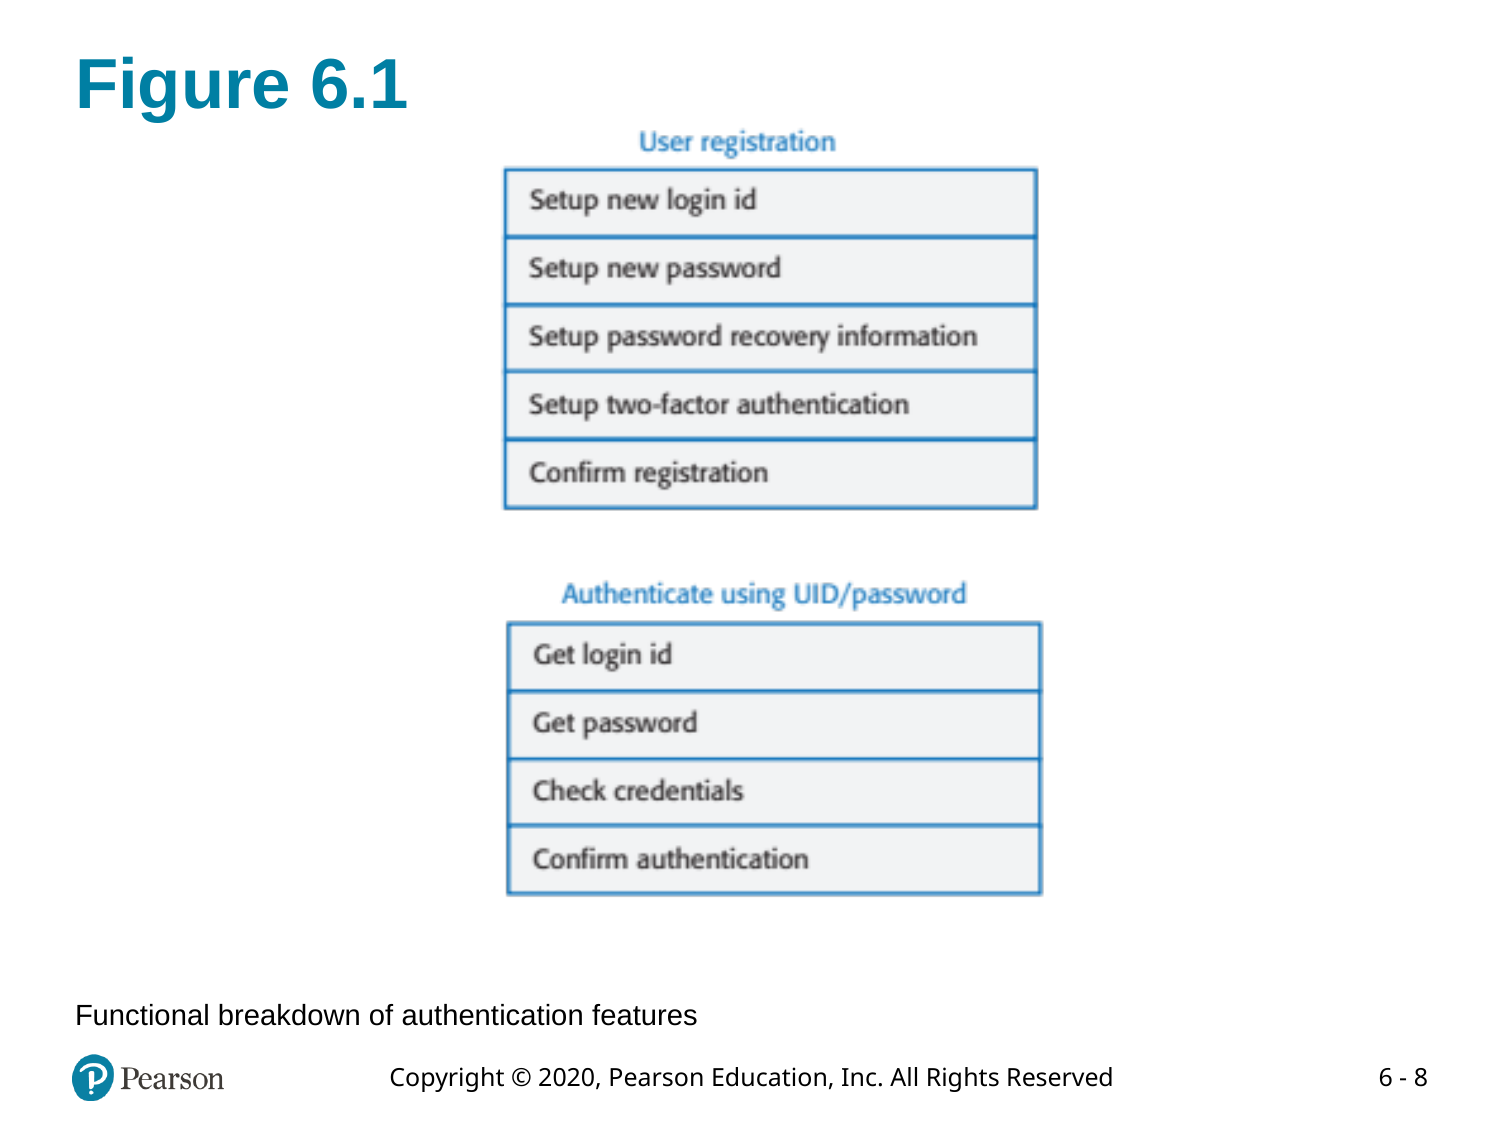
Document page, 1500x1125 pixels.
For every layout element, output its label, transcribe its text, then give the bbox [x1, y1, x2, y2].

list Functional breakdown of authentication features [75, 880, 1425, 1031]
picture [343, 93, 1157, 947]
title Figure 6.1 [75, 37, 1425, 213]
picture [72, 1054, 89, 1072]
picture [81, 1064, 107, 1089]
picture [72, 1087, 83, 1101]
picture [99, 1054, 224, 1101]
